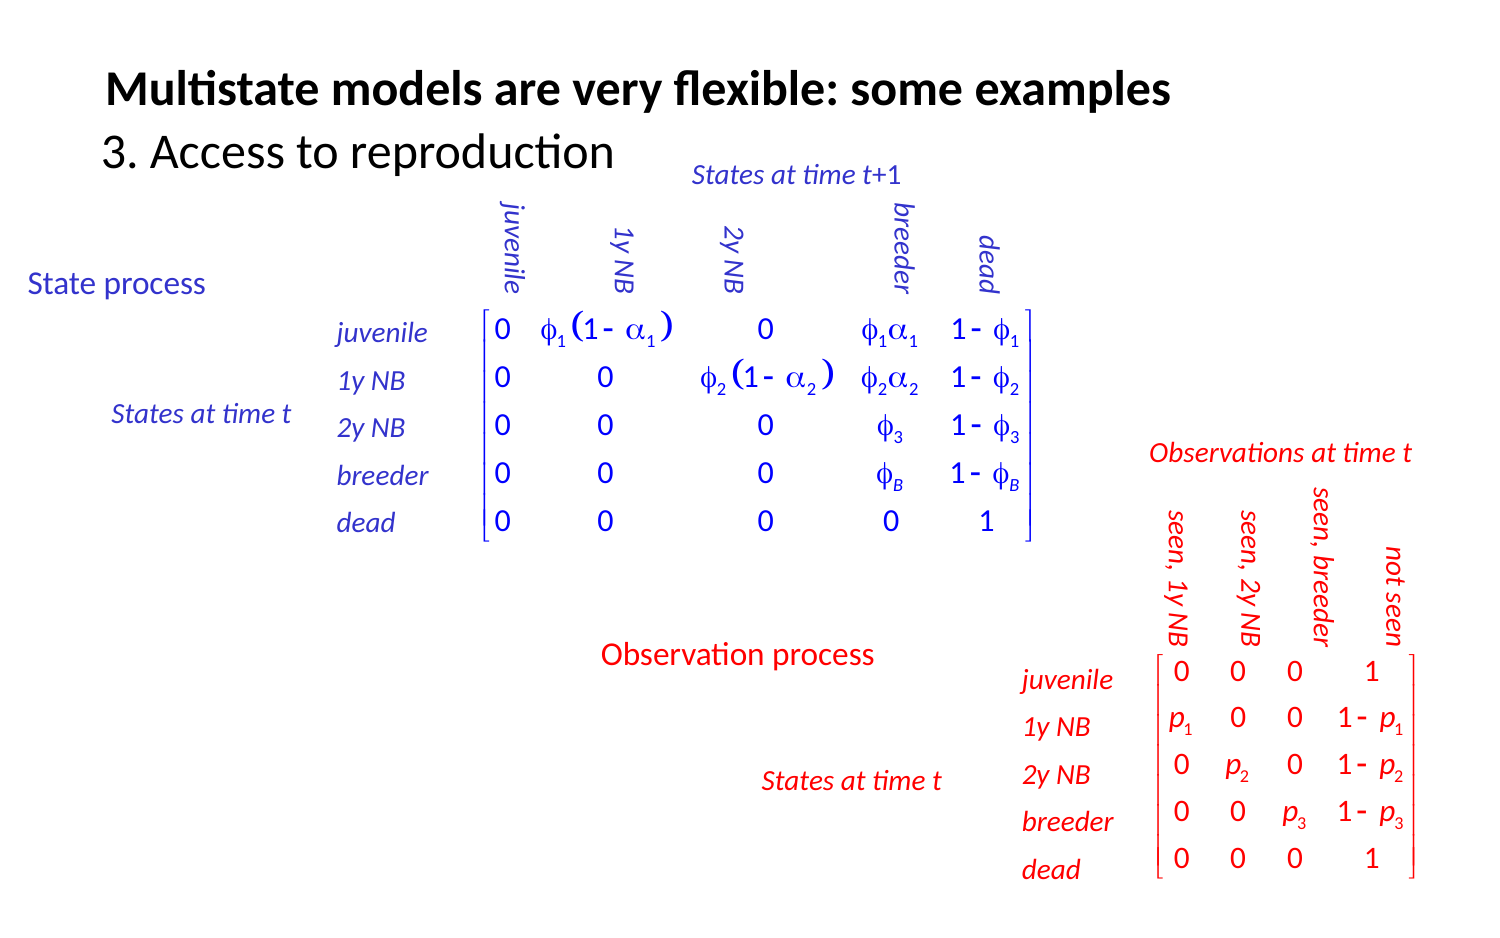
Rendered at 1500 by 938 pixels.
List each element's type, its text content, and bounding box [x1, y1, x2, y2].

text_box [10, 147, 1045, 550]
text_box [583, 425, 1430, 896]
text_box Multistate models are very flexible: some examples [90, 47, 1187, 123]
text_box 3. Access to reproduction [86, 111, 631, 146]
